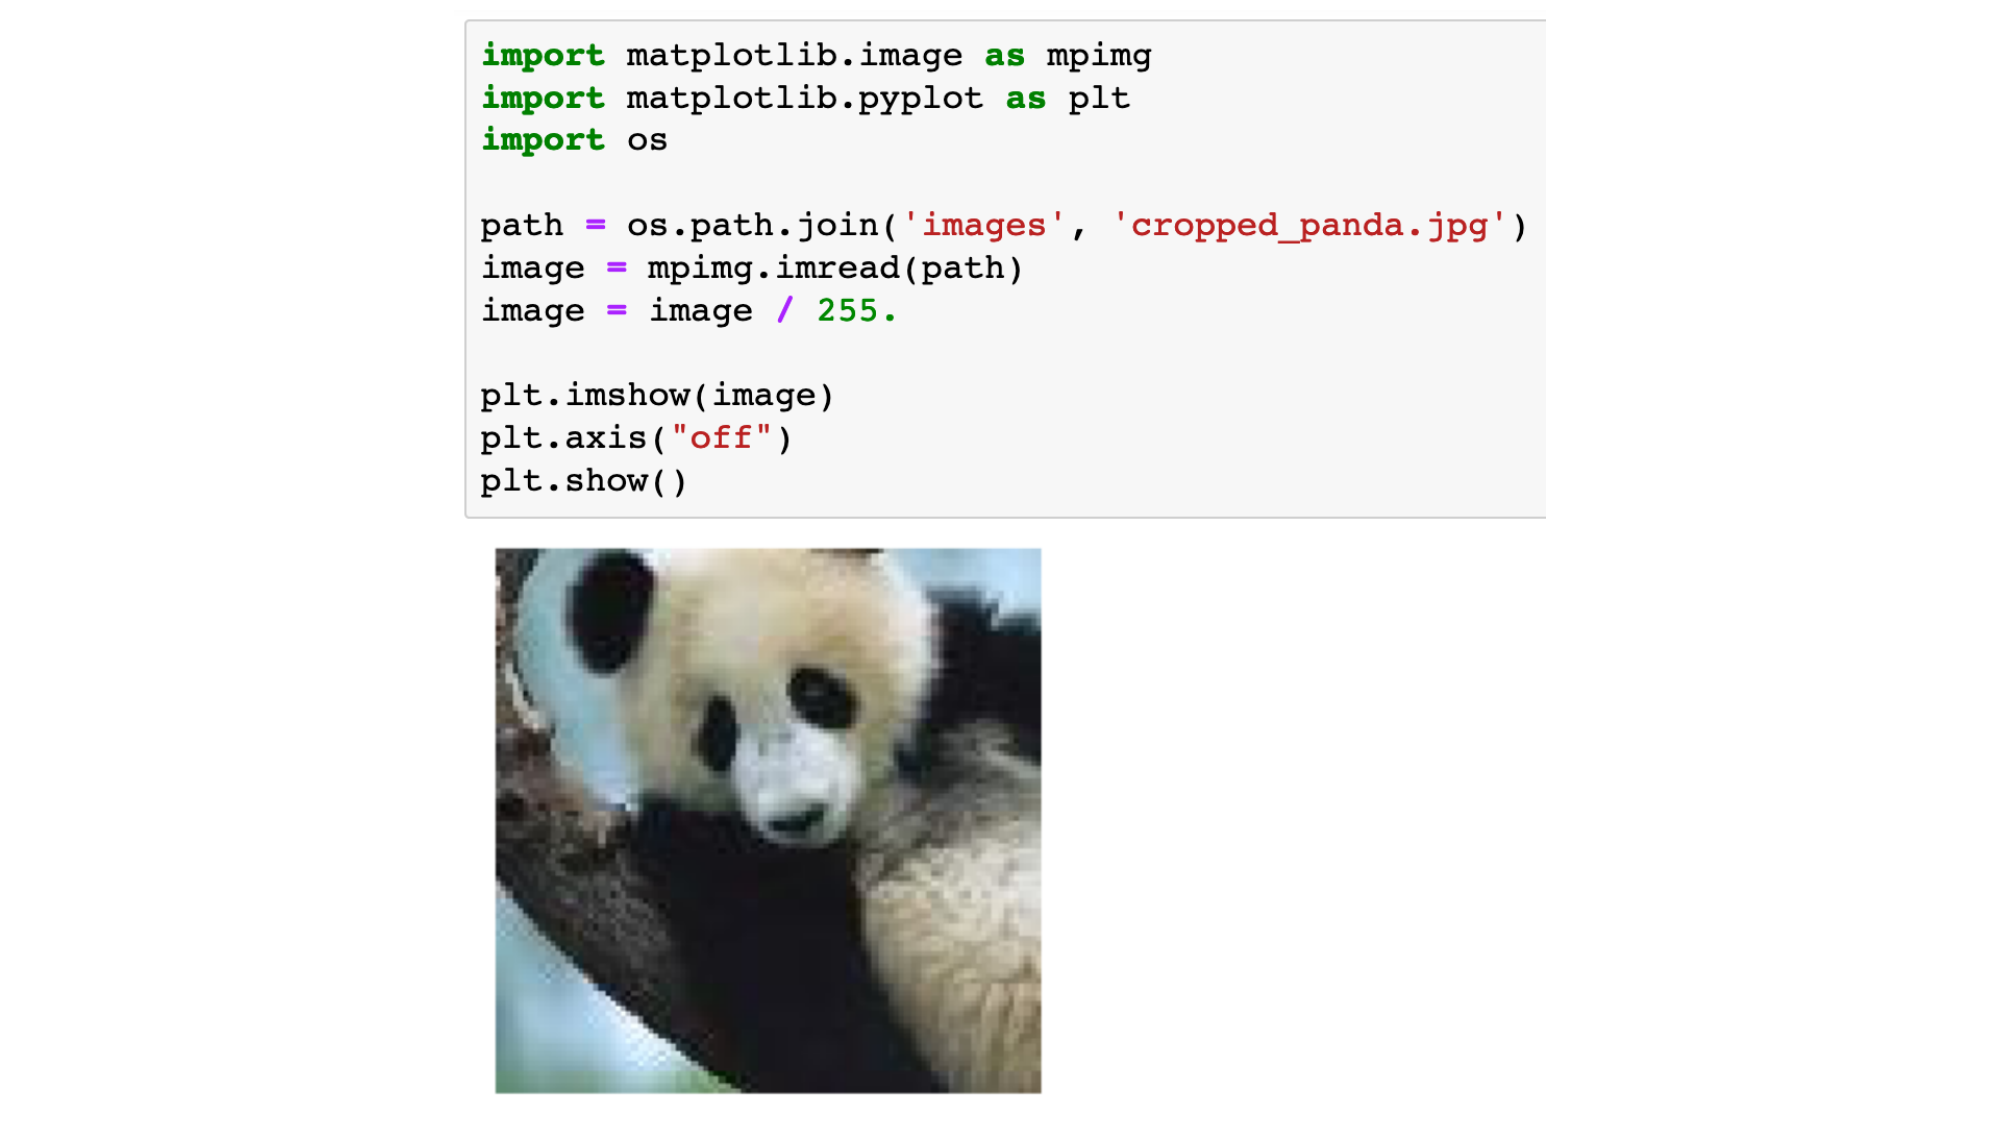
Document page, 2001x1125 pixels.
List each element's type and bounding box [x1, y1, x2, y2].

picture [454, 10, 1546, 1113]
